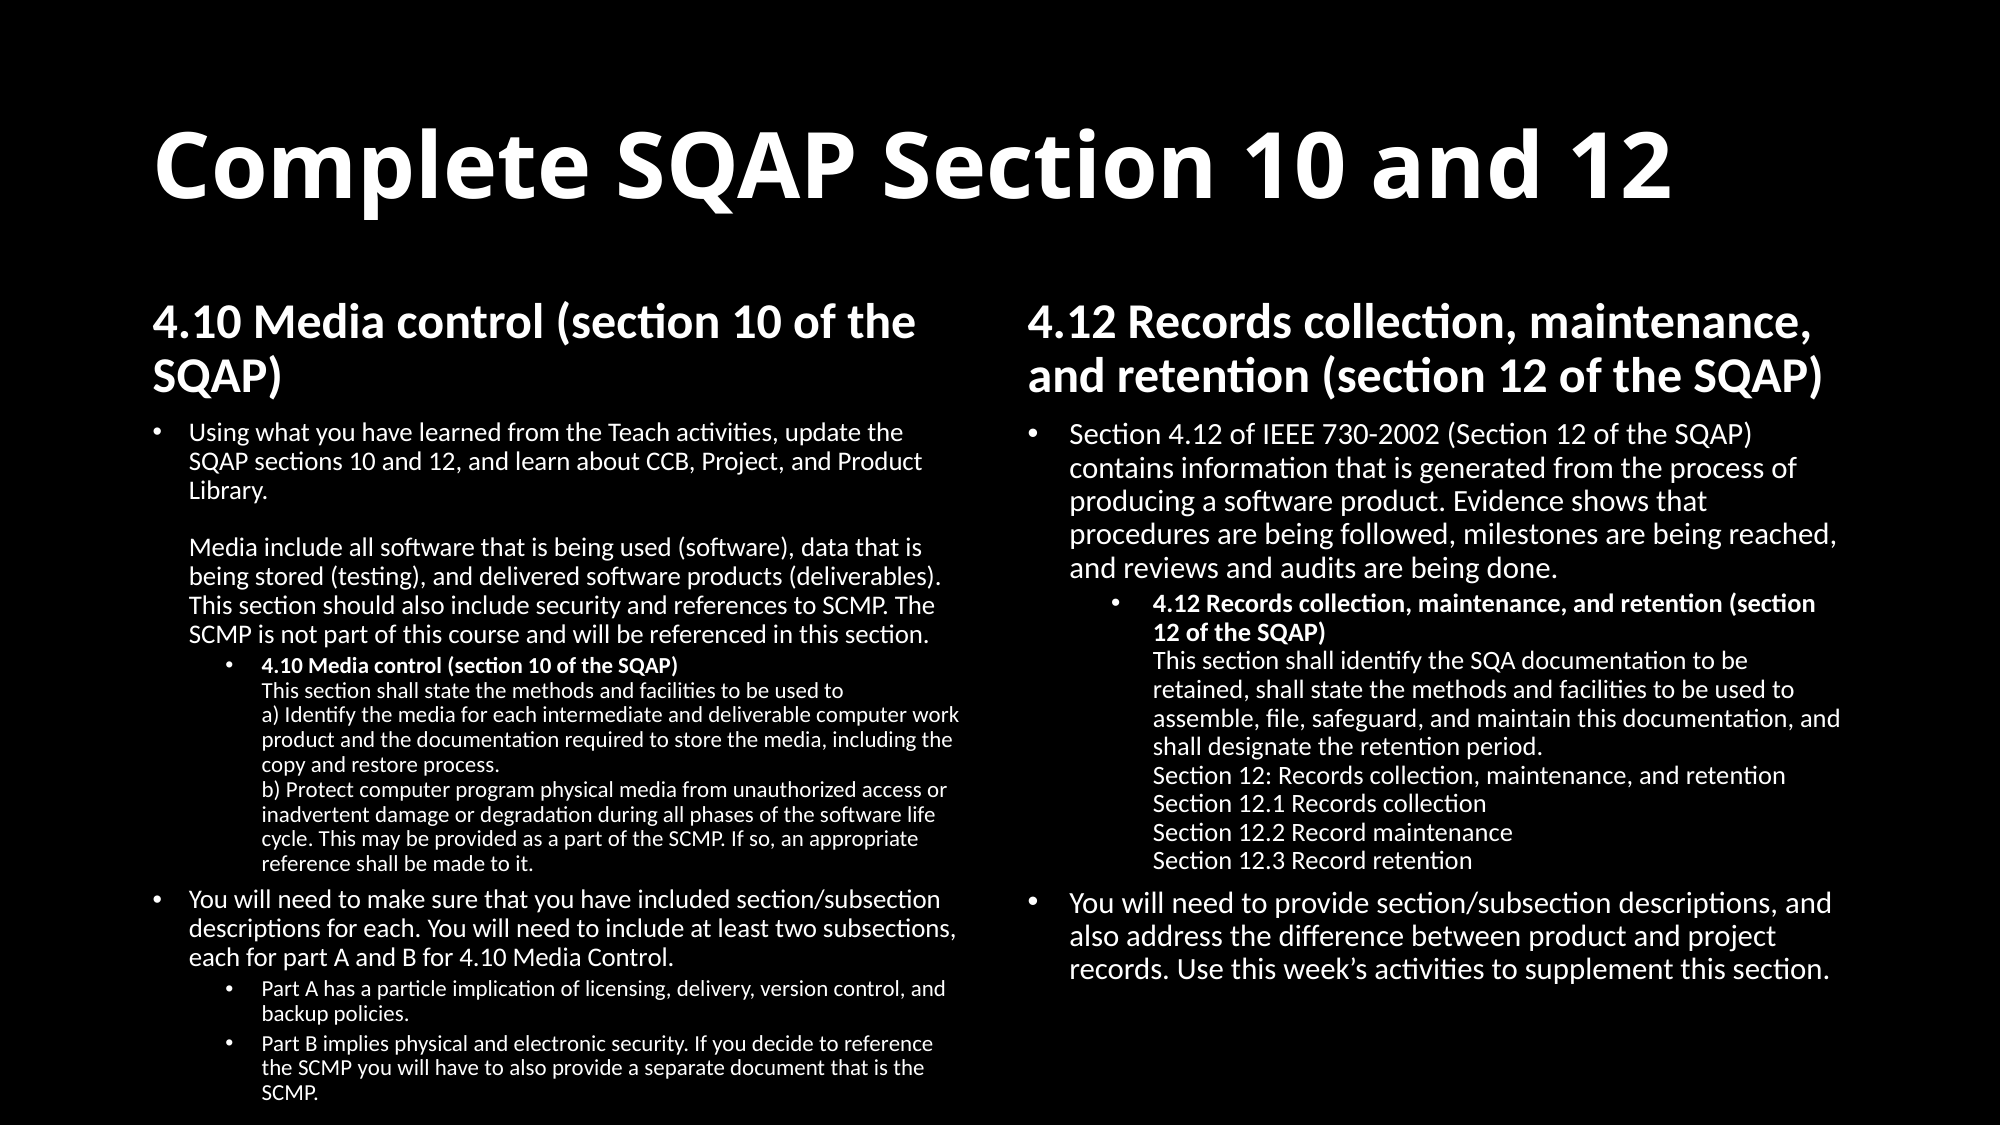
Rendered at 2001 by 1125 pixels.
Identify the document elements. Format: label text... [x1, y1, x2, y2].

list 4.12 Records collection, maintenance, and retention (section 12 of the SQAP) [1012, 275, 1863, 410]
list 4.10 Media control (section 10 of the SQAP) [137, 275, 984, 410]
title Complete SQAP Section 10 and 12 [137, 59, 1863, 278]
list Section 4.12 of IEEE 730-2002 (Section 12 of the SQAP) contains information that is generated from the process of producing a software product. Evidence shows that procedures are being followed, milestones are being reached, and reviews and audits are being done. 4.12 Records collection, maintenance, and retention (section 12 of the SQAP) This section shall identify the SQA documentation to be retained, shall state the methods and facilities to be used to assemble, file, safeguard, and maintain this documentation, and shall designate the retention period. Section 12: Records collection, maintenance, and retention Section 12.1 Records collection Section 12.2 Record maintenance Section 12.3 Record retention You will need to provide section/subsection descriptions, and also address the difference between product and project records. Use this week’s activities to supplement this section. [1012, 410, 1863, 1016]
list Using what you have learned from the Teach activities, update the SQAP sections 10 and 12, and learn about CCB, Project, and Product Library. Media include all software that is being used (software), data that is being stored (testing), and delivered software products (deliverables). This section should also include security and references to SCMP. The SCMP is not part of this course and will be referenced in this section. 4.10 Media control (section 10 of the SQAP) This section shall state the methods and facilities to be used to a) Identify the media for each intermediate and deliverable computer work product and the documentation required to store the media, including the copy and restore process. b) Protect computer program physical media from unauthorized access or inadvertent damage or degradation during all phases of the software life cycle. This may be provided as a part of the SCMP. If so, an appropriate reference shall be made to it. You will need to make sure that you have included section/subsection descriptions for each. You will need to include at least two subsections, each for part A and B for 4.10 Media Control. Part A has a particle implication of licensing, delivery, version control, and backup policies. Part B implies physical and electronic security. If you decide to reference the SCMP you will have to also provide a separate document that is the SCMP. [137, 410, 984, 1125]
